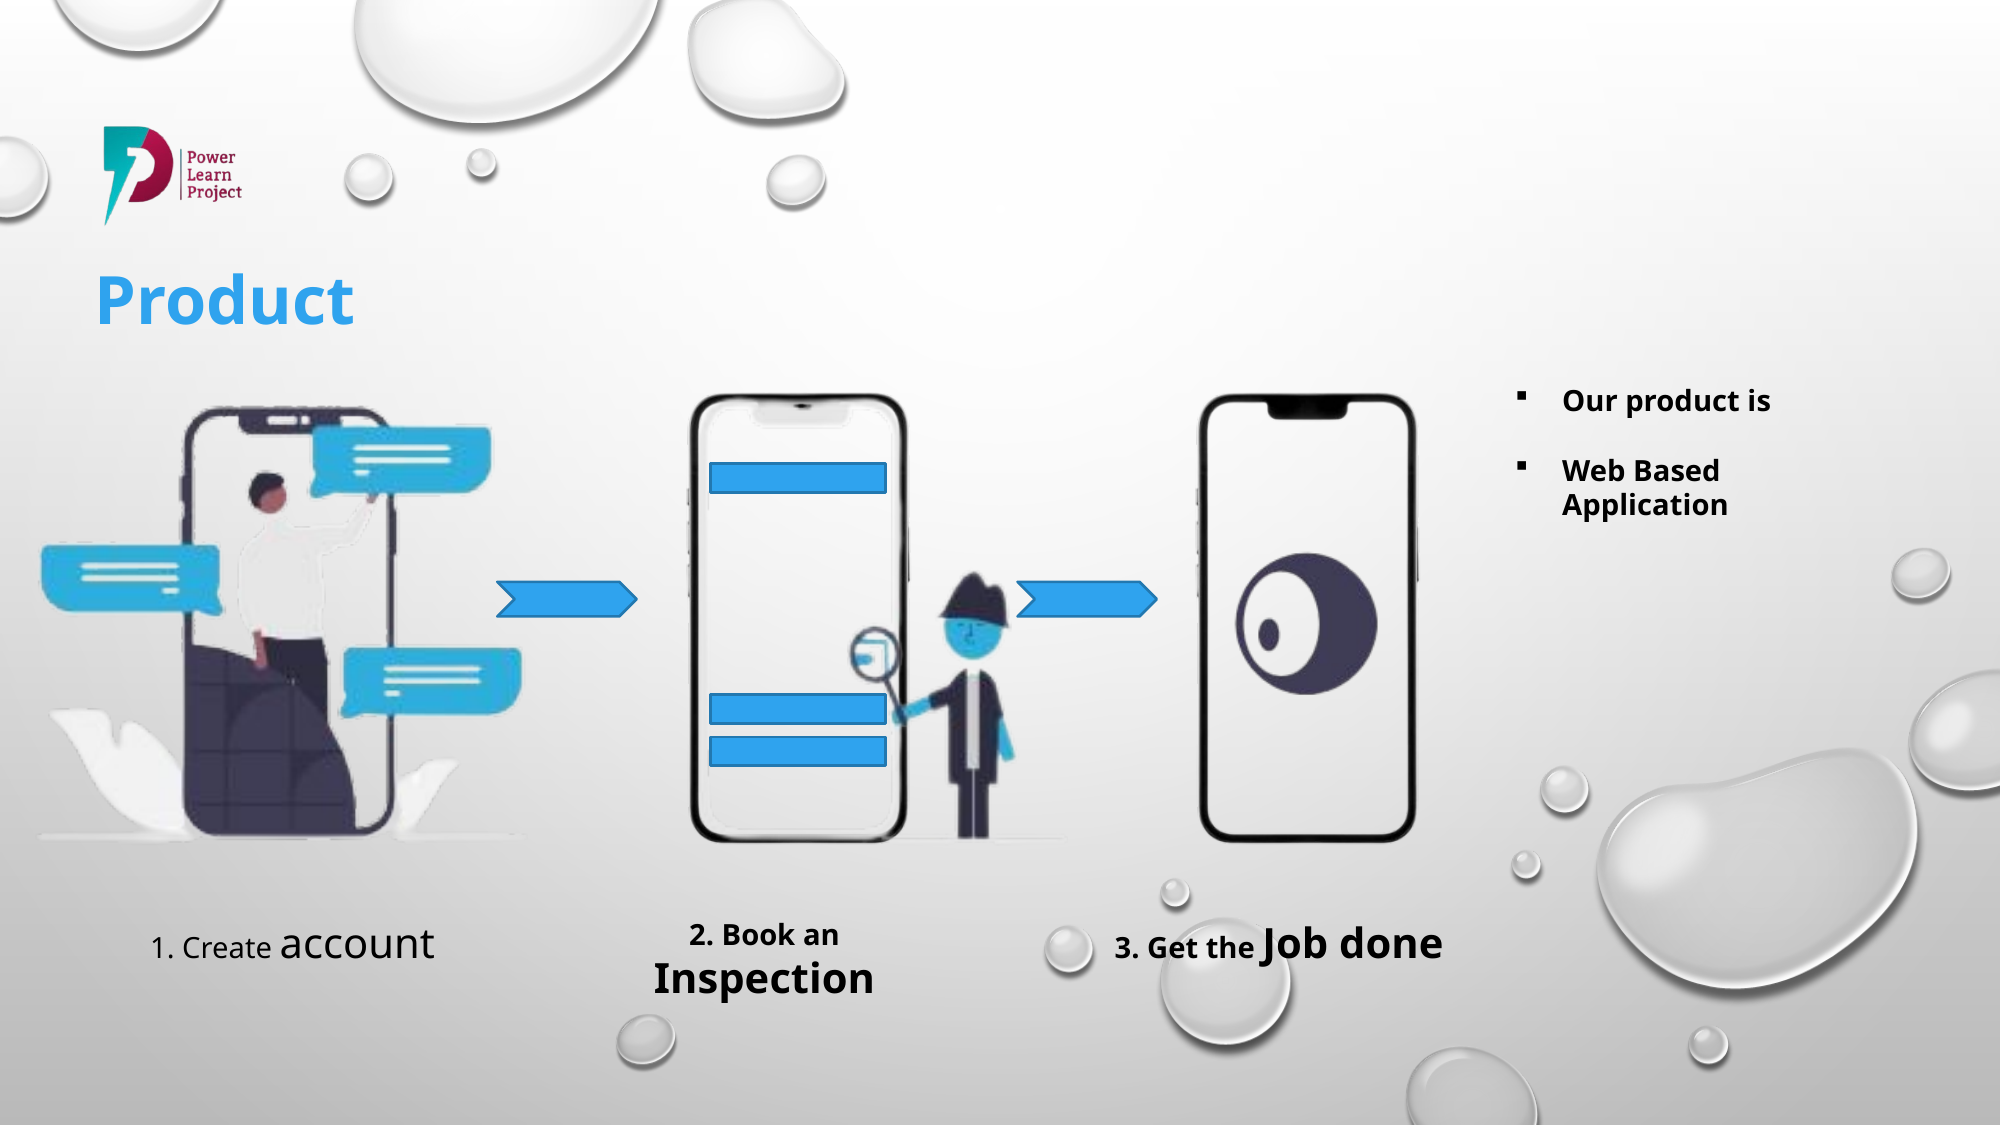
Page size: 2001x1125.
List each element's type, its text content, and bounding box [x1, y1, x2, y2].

text_box 1. Create account [101, 909, 483, 974]
text_box Product [34, 250, 416, 337]
text_box Our product is Web Based Application [1606, 374, 1882, 530]
picture [0, 0, 2000, 1125]
text_box 2. Book an Inspection [574, 919, 956, 1009]
text_box 3. Get the Job done [1088, 919, 1470, 974]
